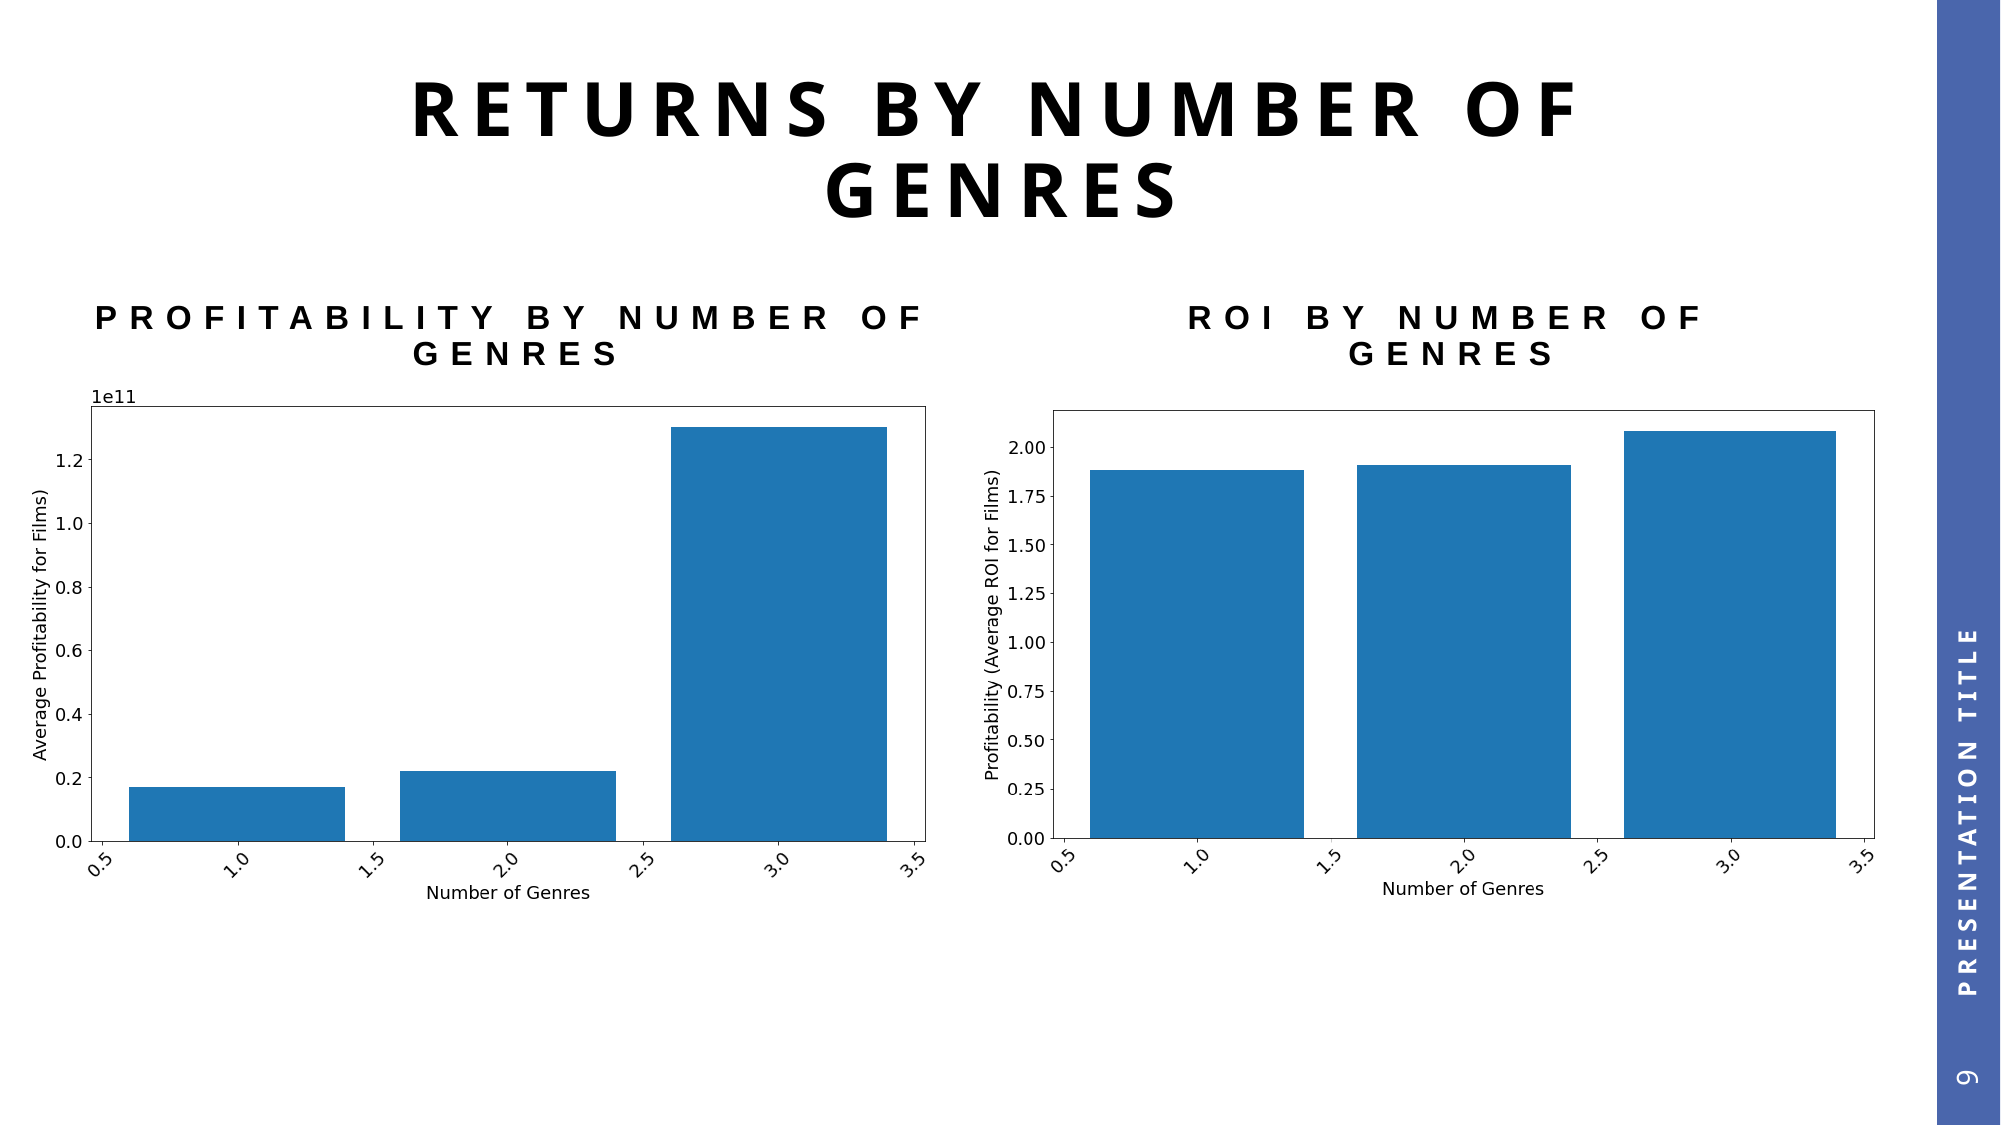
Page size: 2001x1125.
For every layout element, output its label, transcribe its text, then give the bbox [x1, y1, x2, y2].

text_box ROI by number of genres [1094, 290, 1806, 383]
title Returns by number of genres [308, 99, 1692, 207]
footer Presentation Title [1937, 0, 2000, 1032]
picture [978, 403, 1886, 905]
picture [26, 382, 936, 909]
slide_number 9 [1937, 1032, 2000, 1125]
text_box Profitability by number of genres [89, 290, 939, 383]
